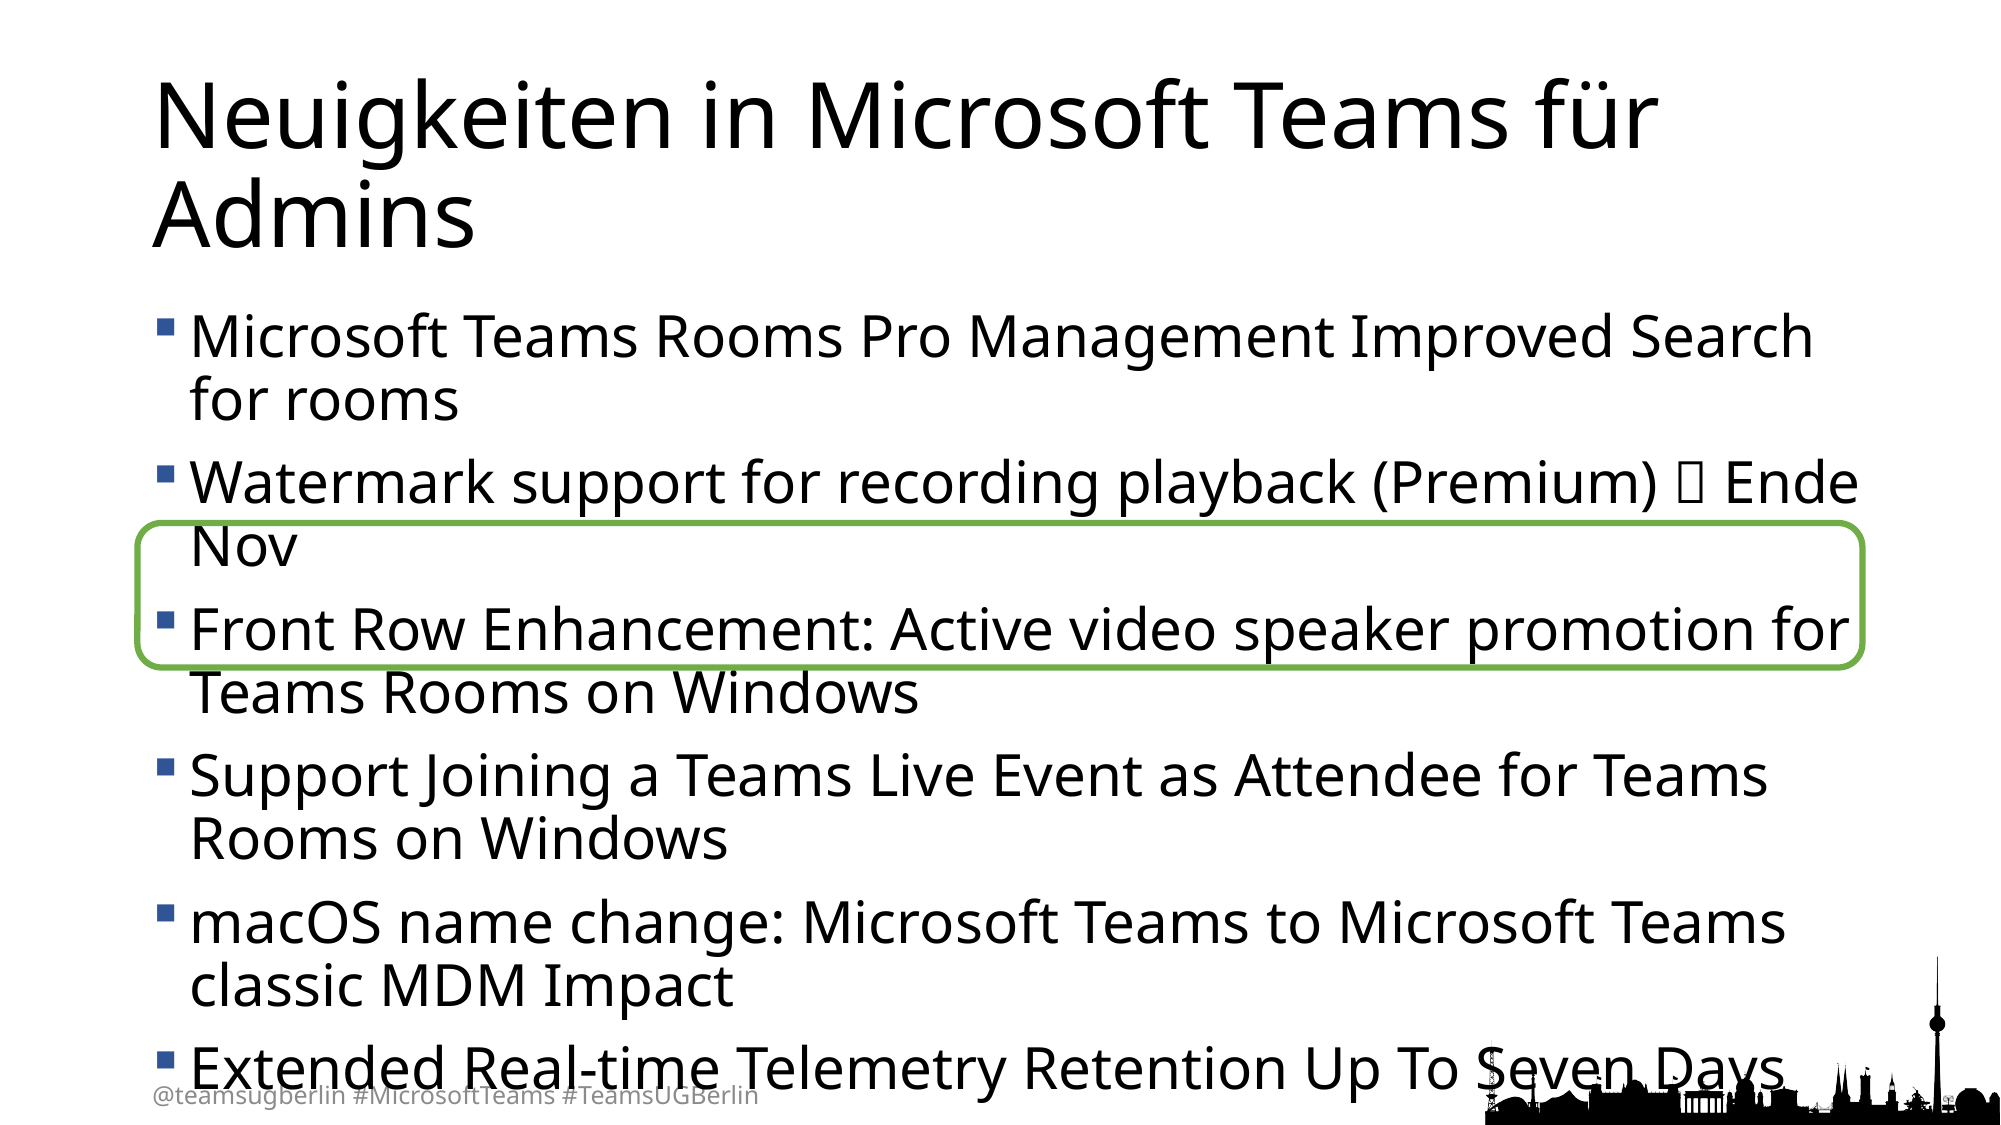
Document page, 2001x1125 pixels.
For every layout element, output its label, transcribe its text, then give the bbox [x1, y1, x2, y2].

title Neuigkeiten in Microsoft Teams für Admins [137, 59, 1863, 278]
picture [1880, 914, 2000, 1125]
list Microsoft Teams Rooms Pro Management Improved Search for rooms Watermark support for recording playback (Premium)  Ende Nov Front Row Enhancement: Active video speaker promotion for Teams Rooms on Windows Support Joining a Teams Live Event as Attendee for Teams Rooms on Windows macOS name change: Microsoft Teams to Microsoft Teams classic MDM Impact Extended Real-time Telemetry Retention Up To Seven Days [137, 299, 1880, 1125]
text_box [137, 522, 1863, 668]
